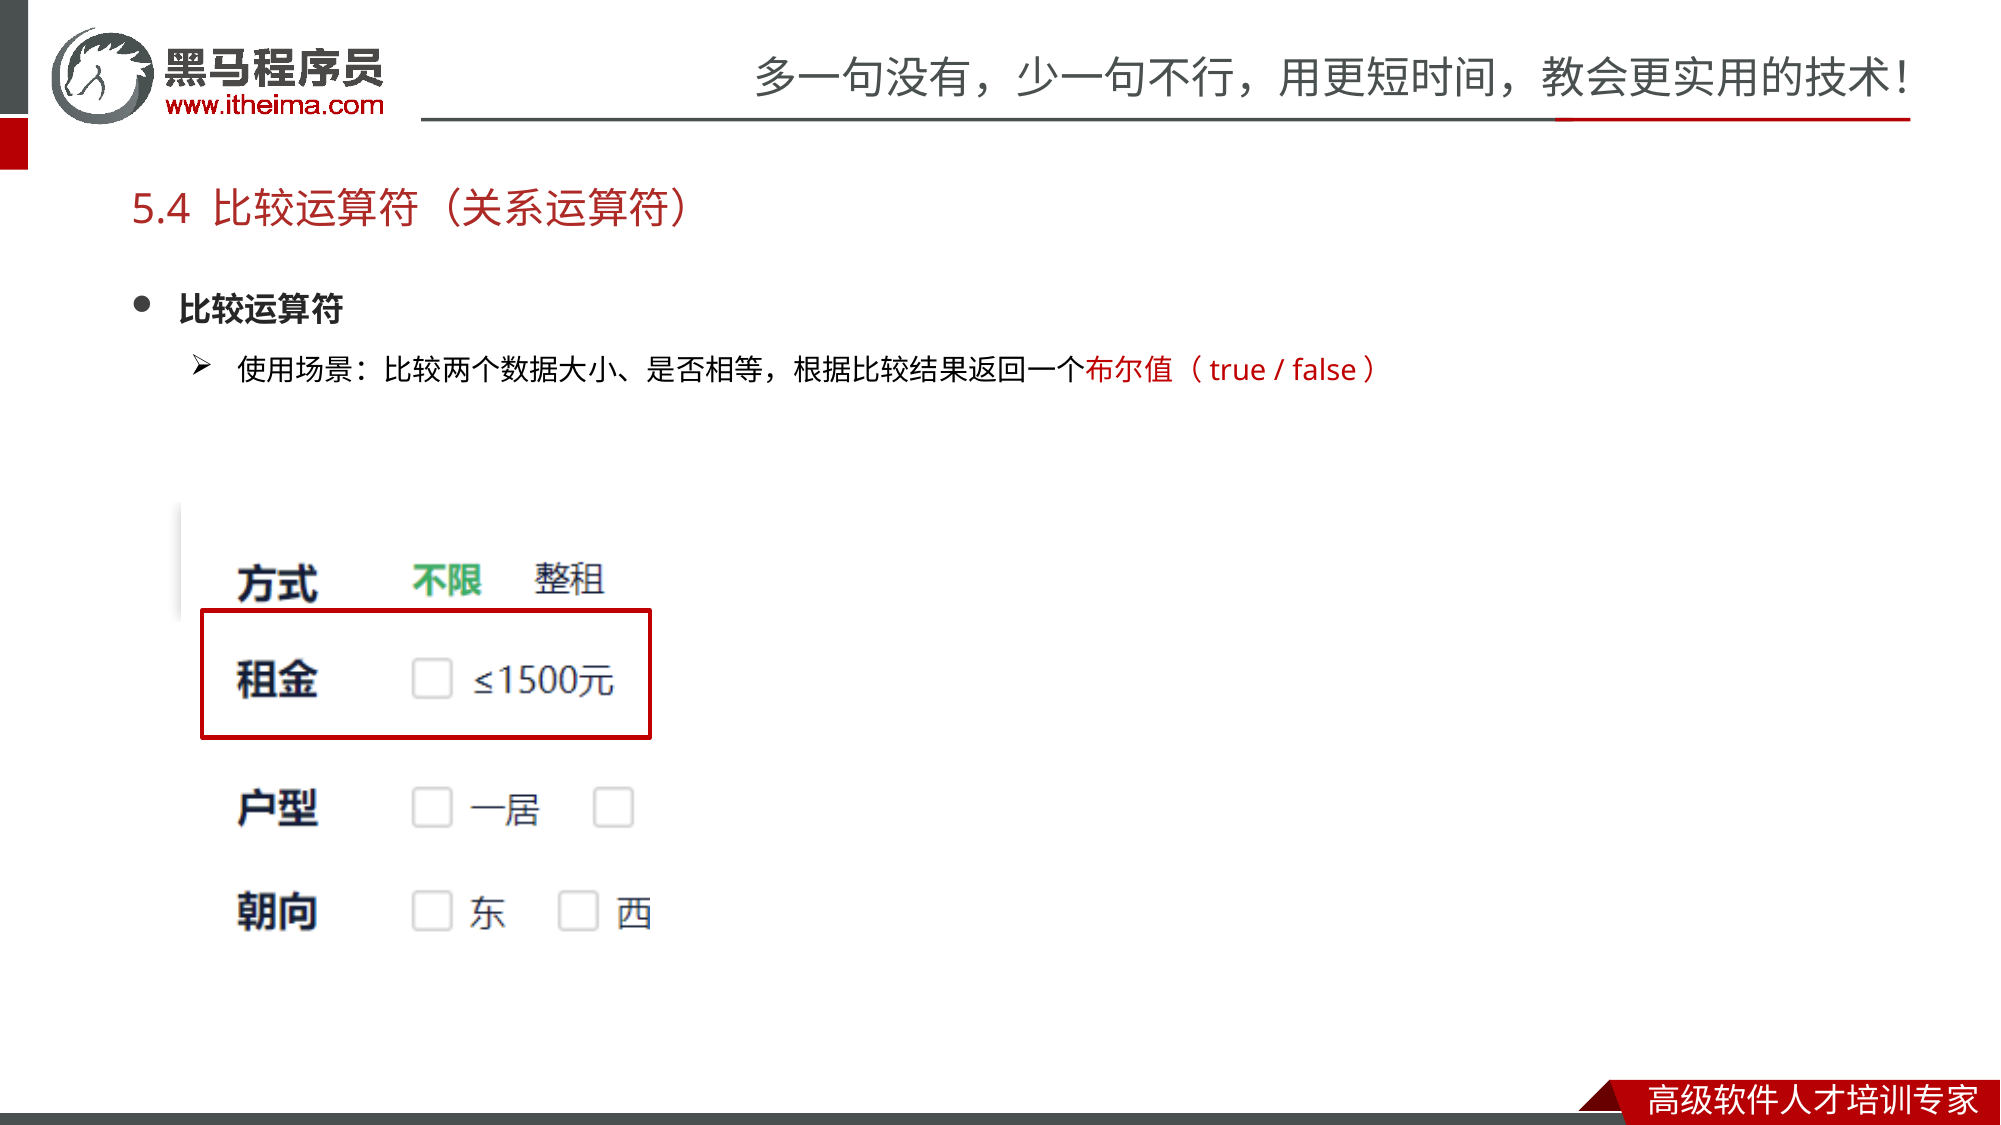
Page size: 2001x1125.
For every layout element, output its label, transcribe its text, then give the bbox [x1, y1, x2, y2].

picture [50, 26, 384, 125]
title 5.4 比较运算符（关系运算符） [116, 164, 1876, 250]
list 比较运算符 使用场景：比较两个数据大小、是否相等，根据比较结果返回一个布尔值（true / false） [116, 260, 1876, 1008]
picture [201, 508, 651, 961]
